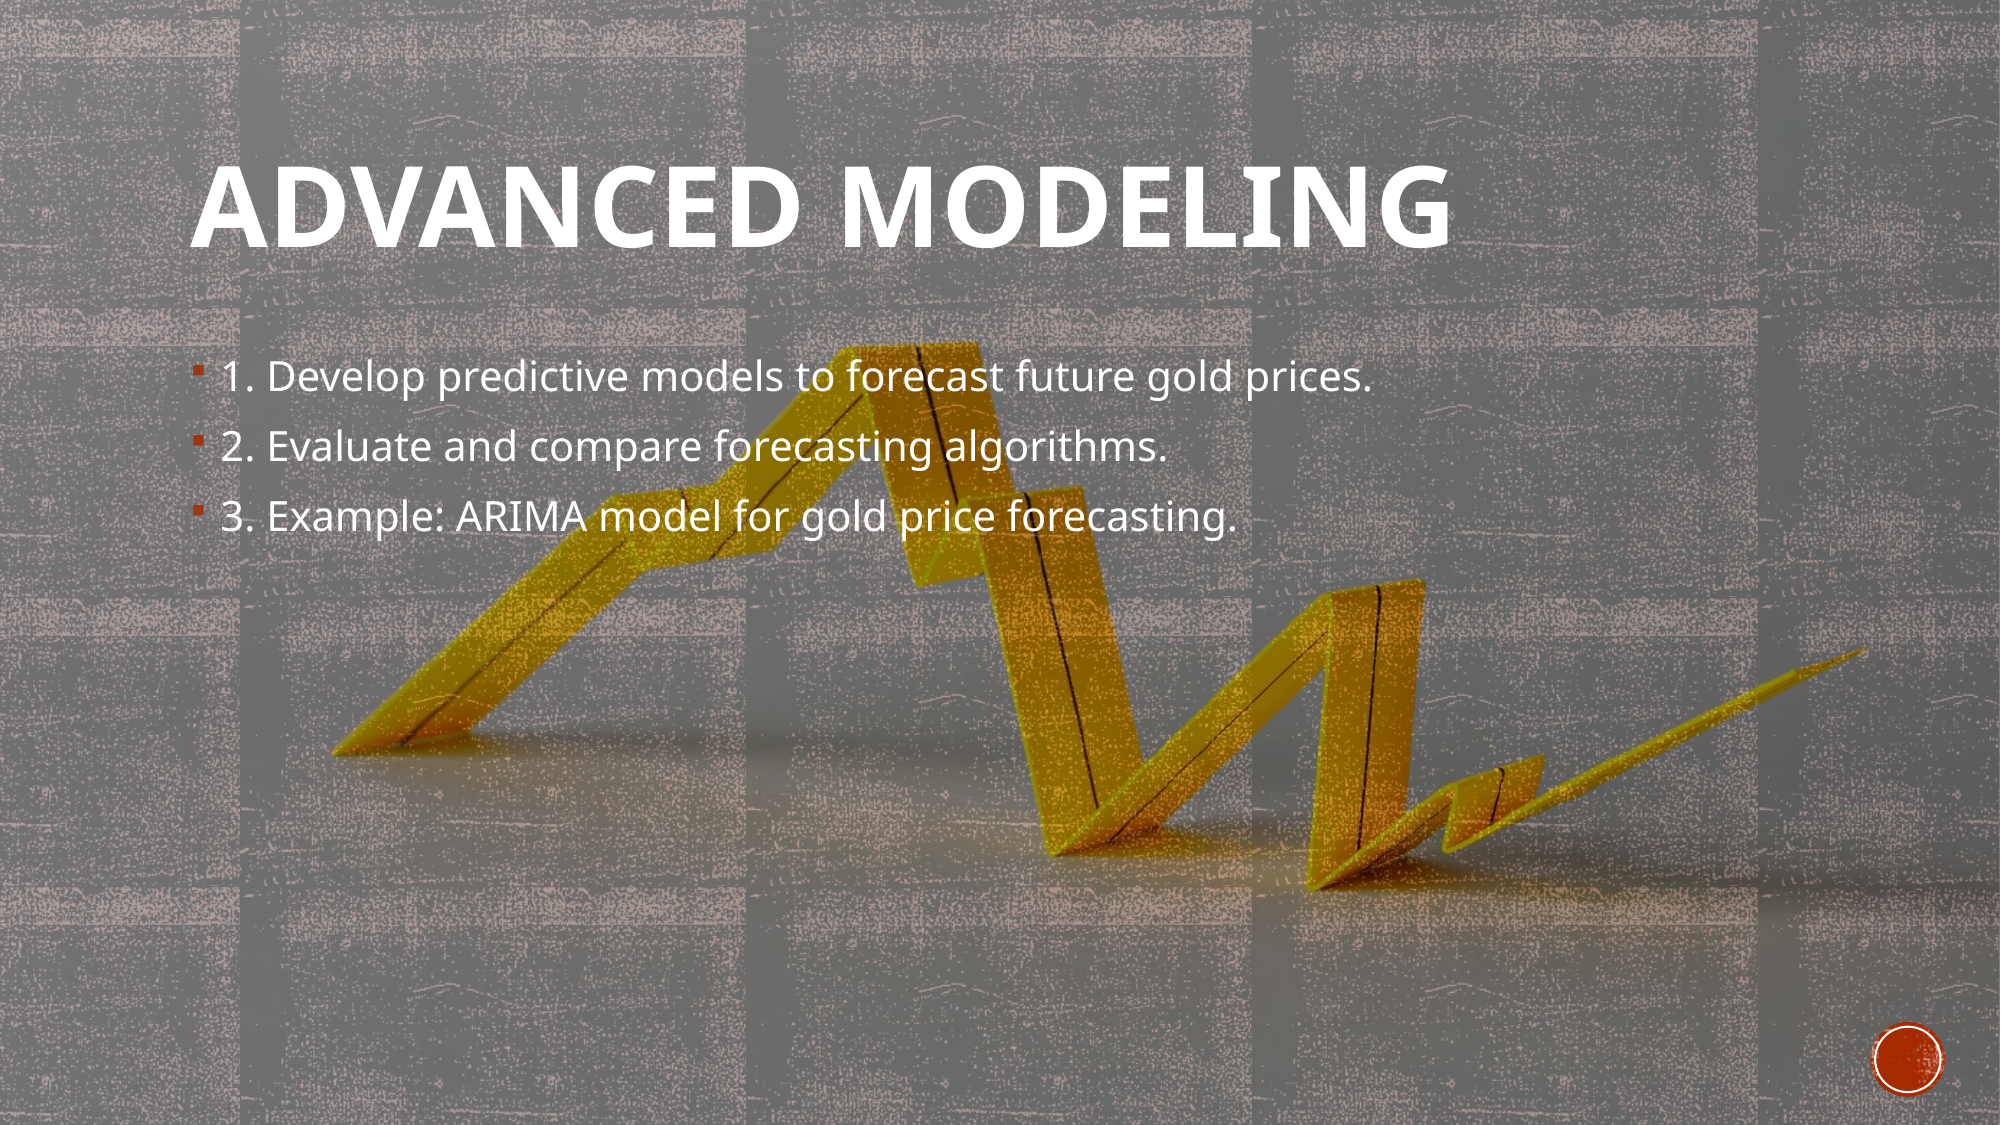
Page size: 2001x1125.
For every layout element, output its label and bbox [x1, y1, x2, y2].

text_box [1872, 1025, 1943, 1095]
picture [2, 2, 1997, 1124]
